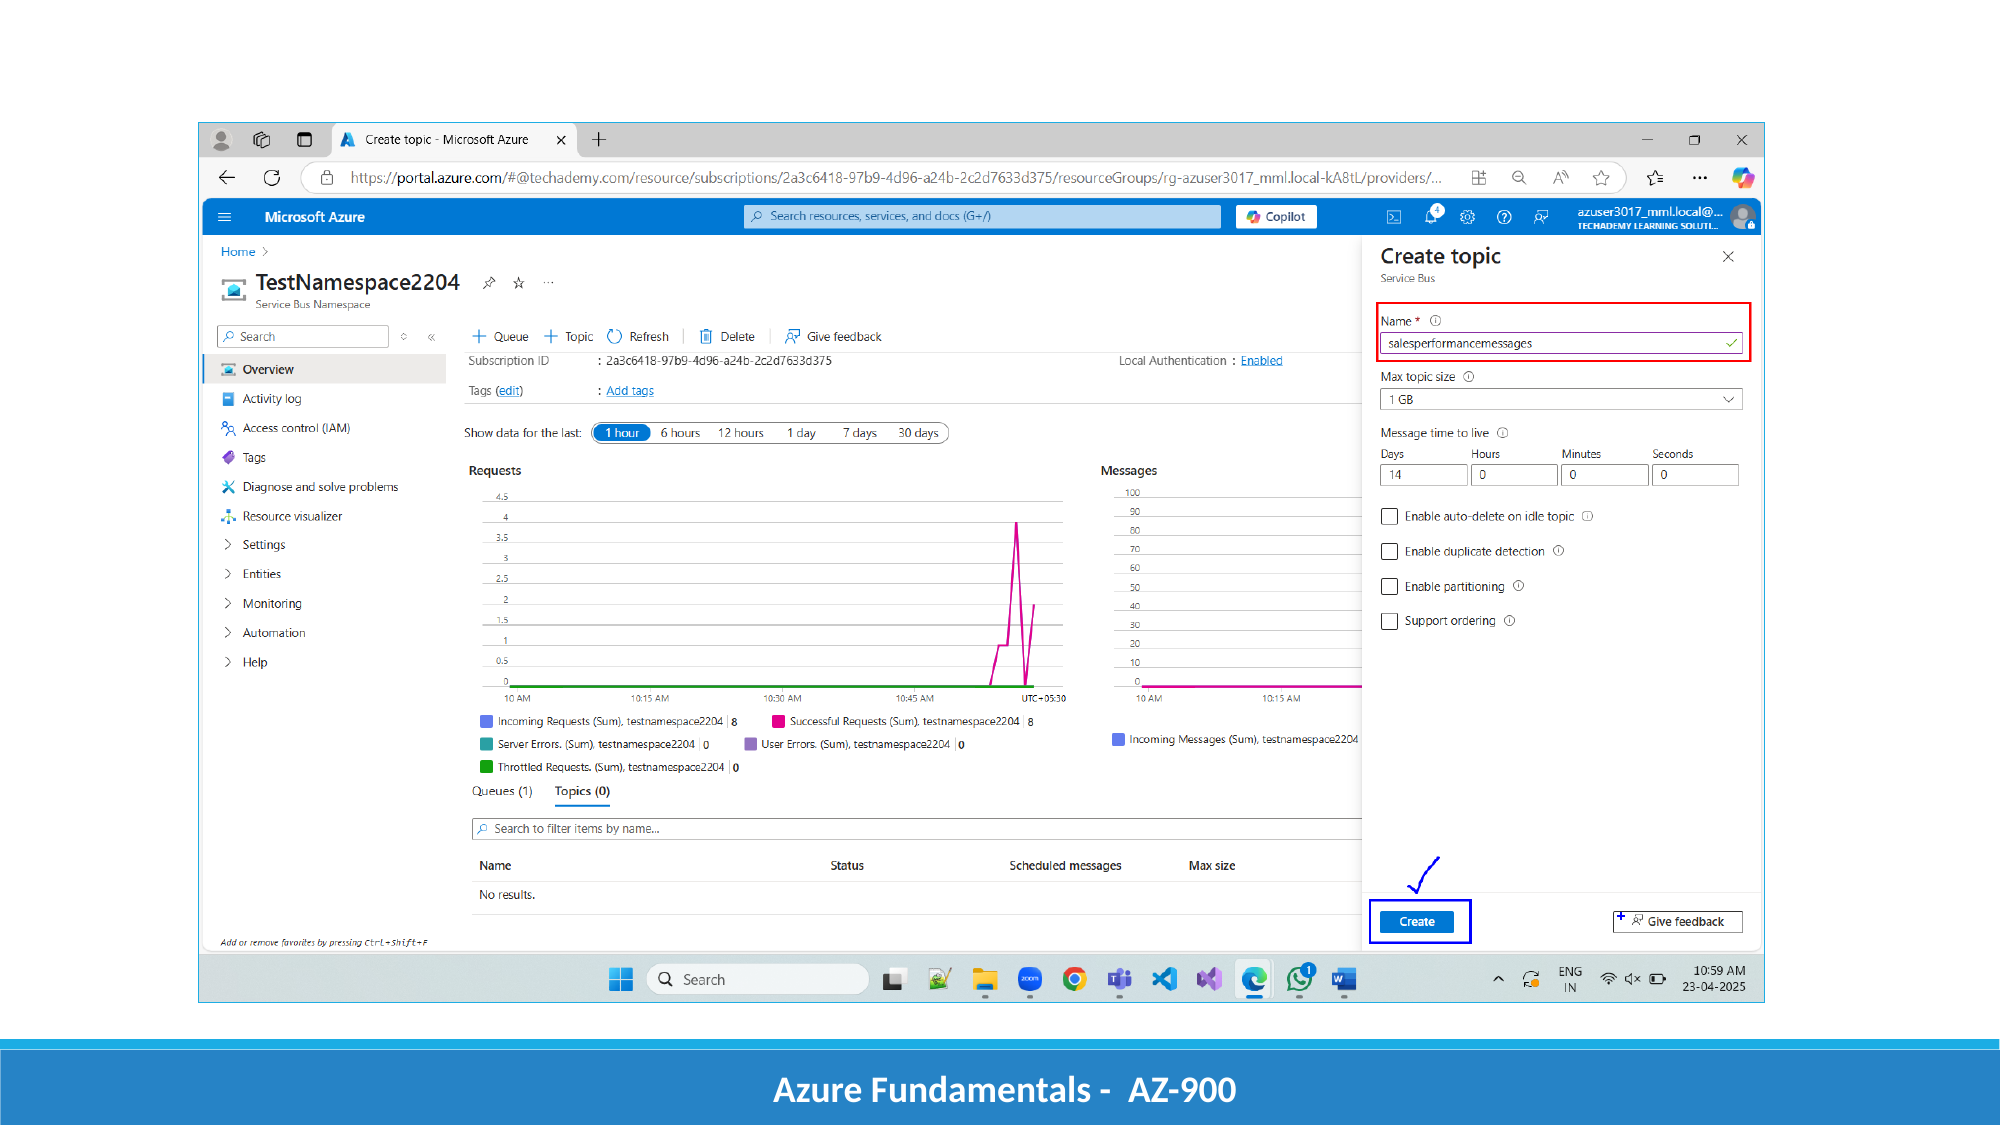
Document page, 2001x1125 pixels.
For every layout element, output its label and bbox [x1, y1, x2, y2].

list [198, 121, 1765, 1004]
